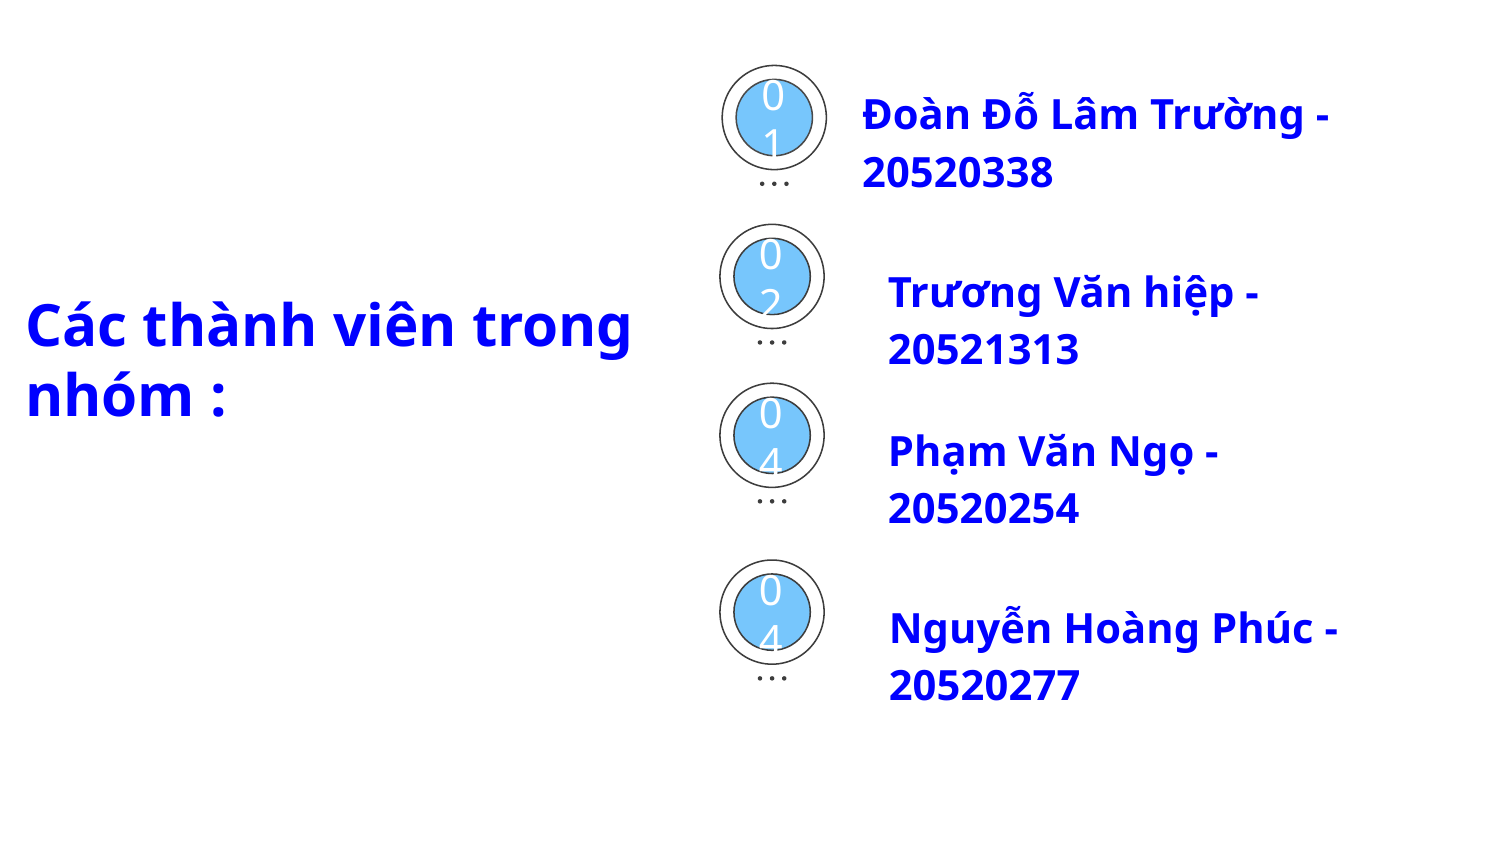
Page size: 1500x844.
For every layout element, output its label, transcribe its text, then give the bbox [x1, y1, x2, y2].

text_box Trương Văn hiệp - 20521313 [872, 243, 1399, 307]
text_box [719, 383, 825, 504]
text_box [719, 559, 825, 681]
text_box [721, 65, 827, 187]
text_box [719, 224, 825, 345]
title Các thành viên trong nhóm : [10, 310, 696, 406]
subtitle Nguyễn Hoàng Phúc - 20520277 [873, 578, 1448, 642]
subtitle Phạm Văn Ngọ - 20520254 [873, 401, 1399, 465]
subtitle Đoàn Đỗ Lâm Trường - 20520338 [847, 65, 1475, 129]
